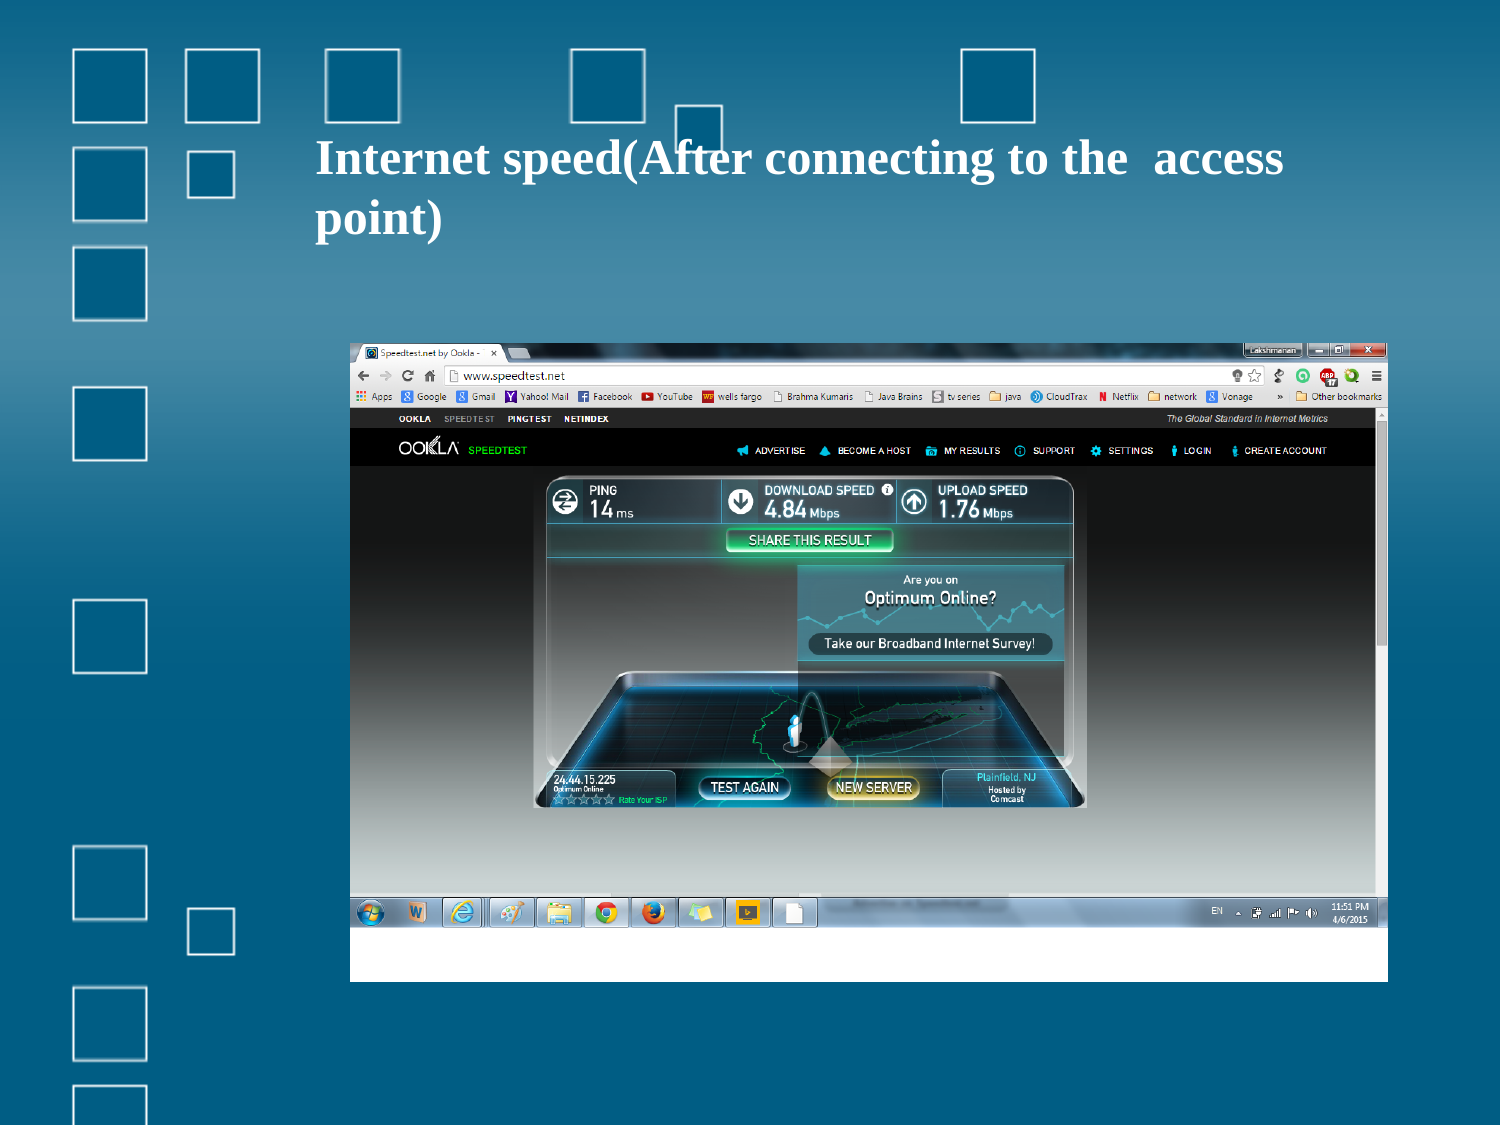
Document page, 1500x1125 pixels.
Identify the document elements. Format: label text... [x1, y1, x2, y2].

picture [72, 985, 147, 1062]
picture [187, 908, 235, 956]
picture [0, 11, 1500, 578]
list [349, 343, 1388, 982]
picture [72, 599, 147, 674]
picture [72, 1085, 147, 1125]
title Internet speed(After connecting to the access point) [299, 174, 1388, 313]
picture [72, 845, 147, 922]
